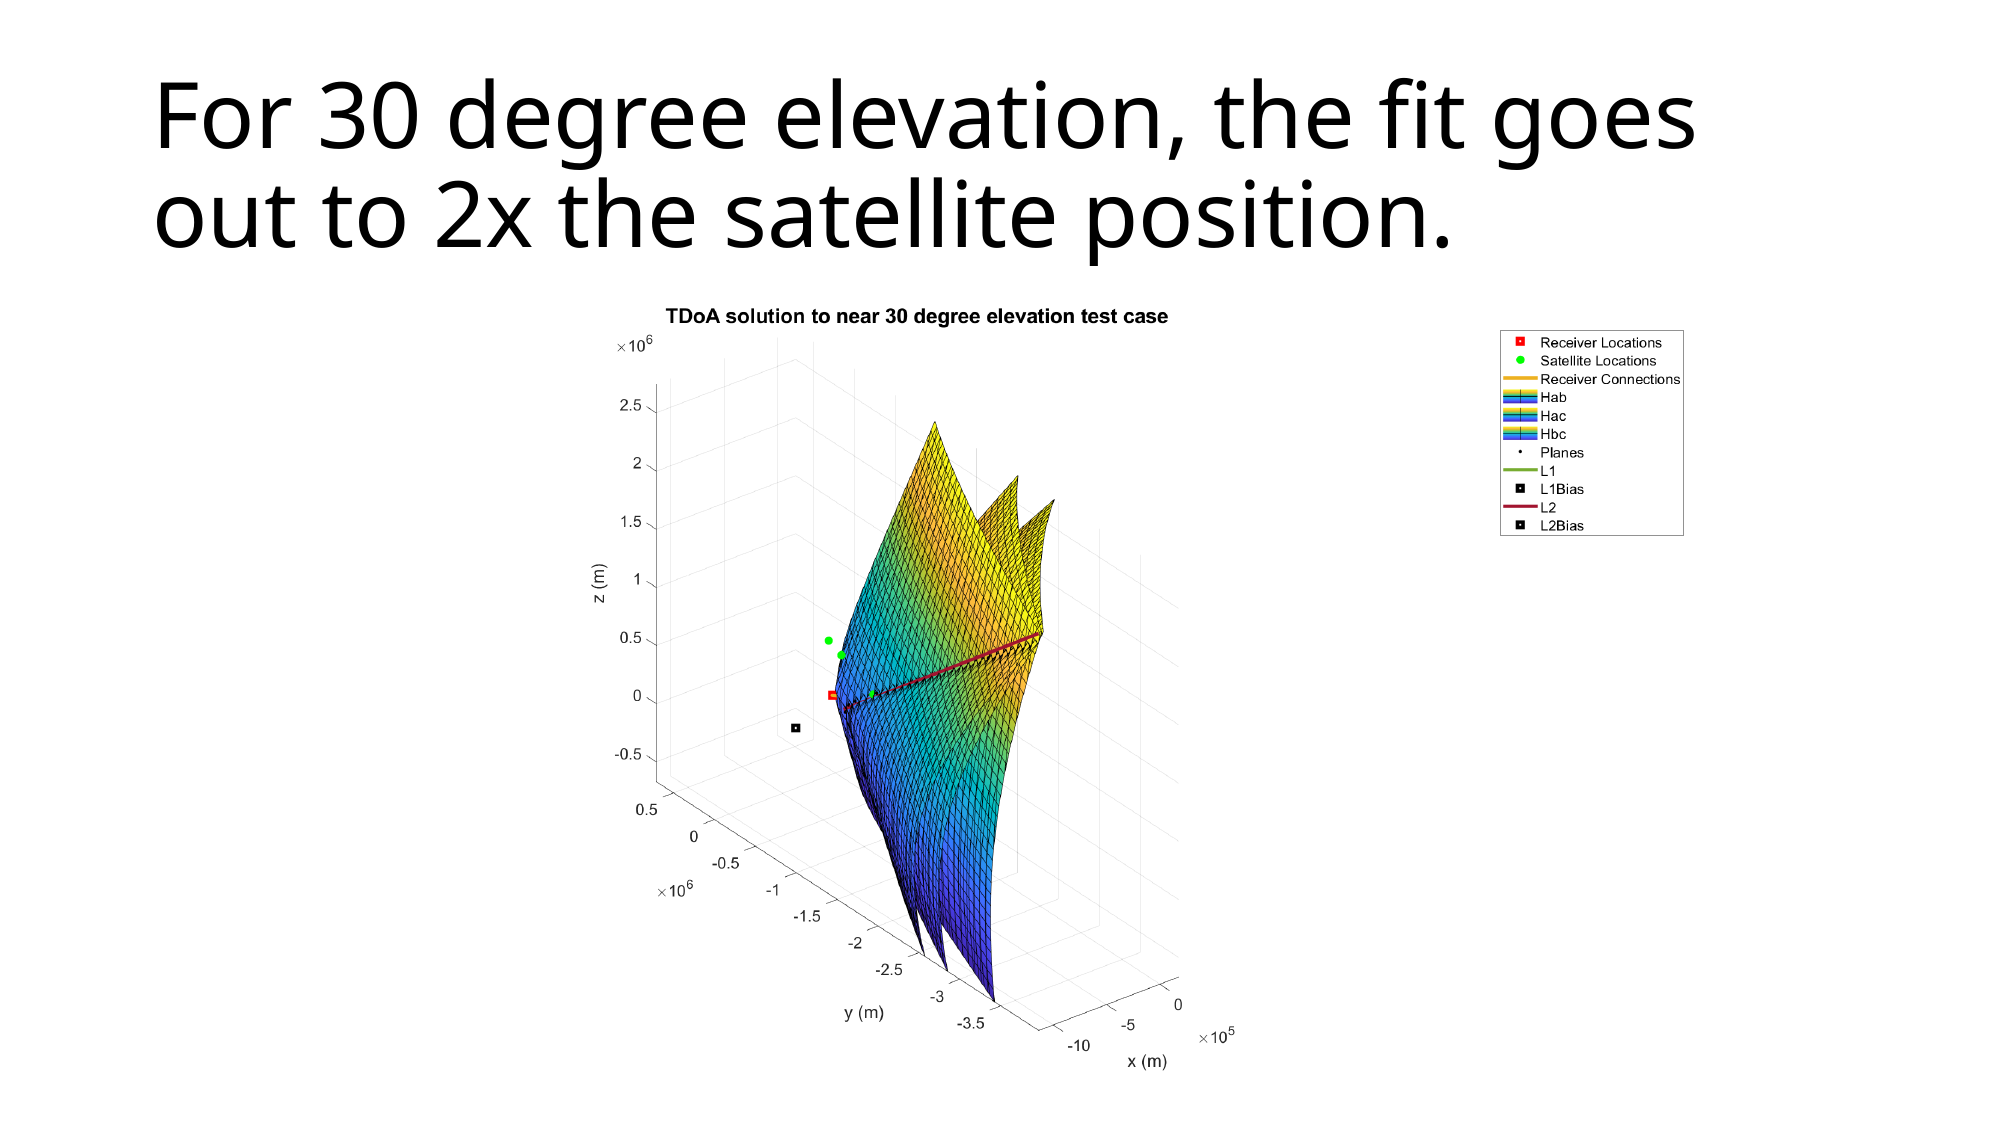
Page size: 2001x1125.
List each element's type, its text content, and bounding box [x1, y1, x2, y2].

picture [181, 266, 1819, 1125]
title For 30 degree elevation, the fit goes out to 2x the satellite position. [137, 59, 1863, 278]
